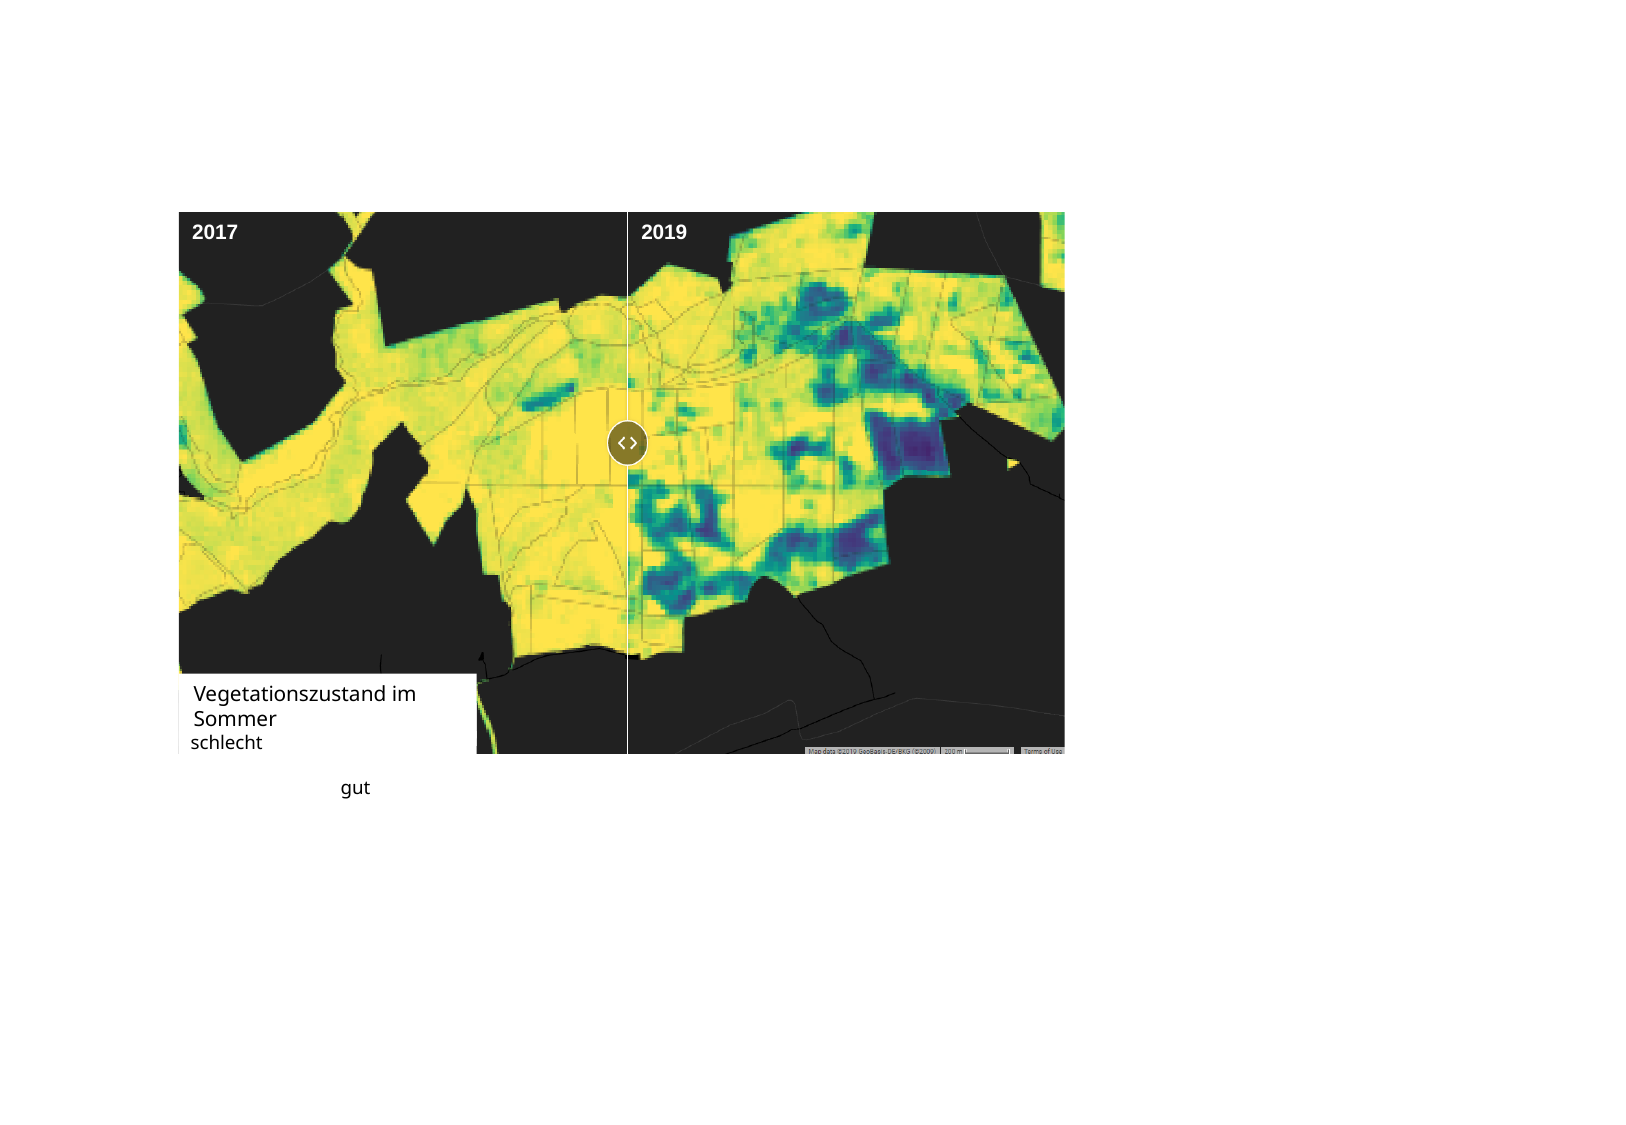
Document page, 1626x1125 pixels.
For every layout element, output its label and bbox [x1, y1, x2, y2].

text_box [178, 212, 1065, 754]
